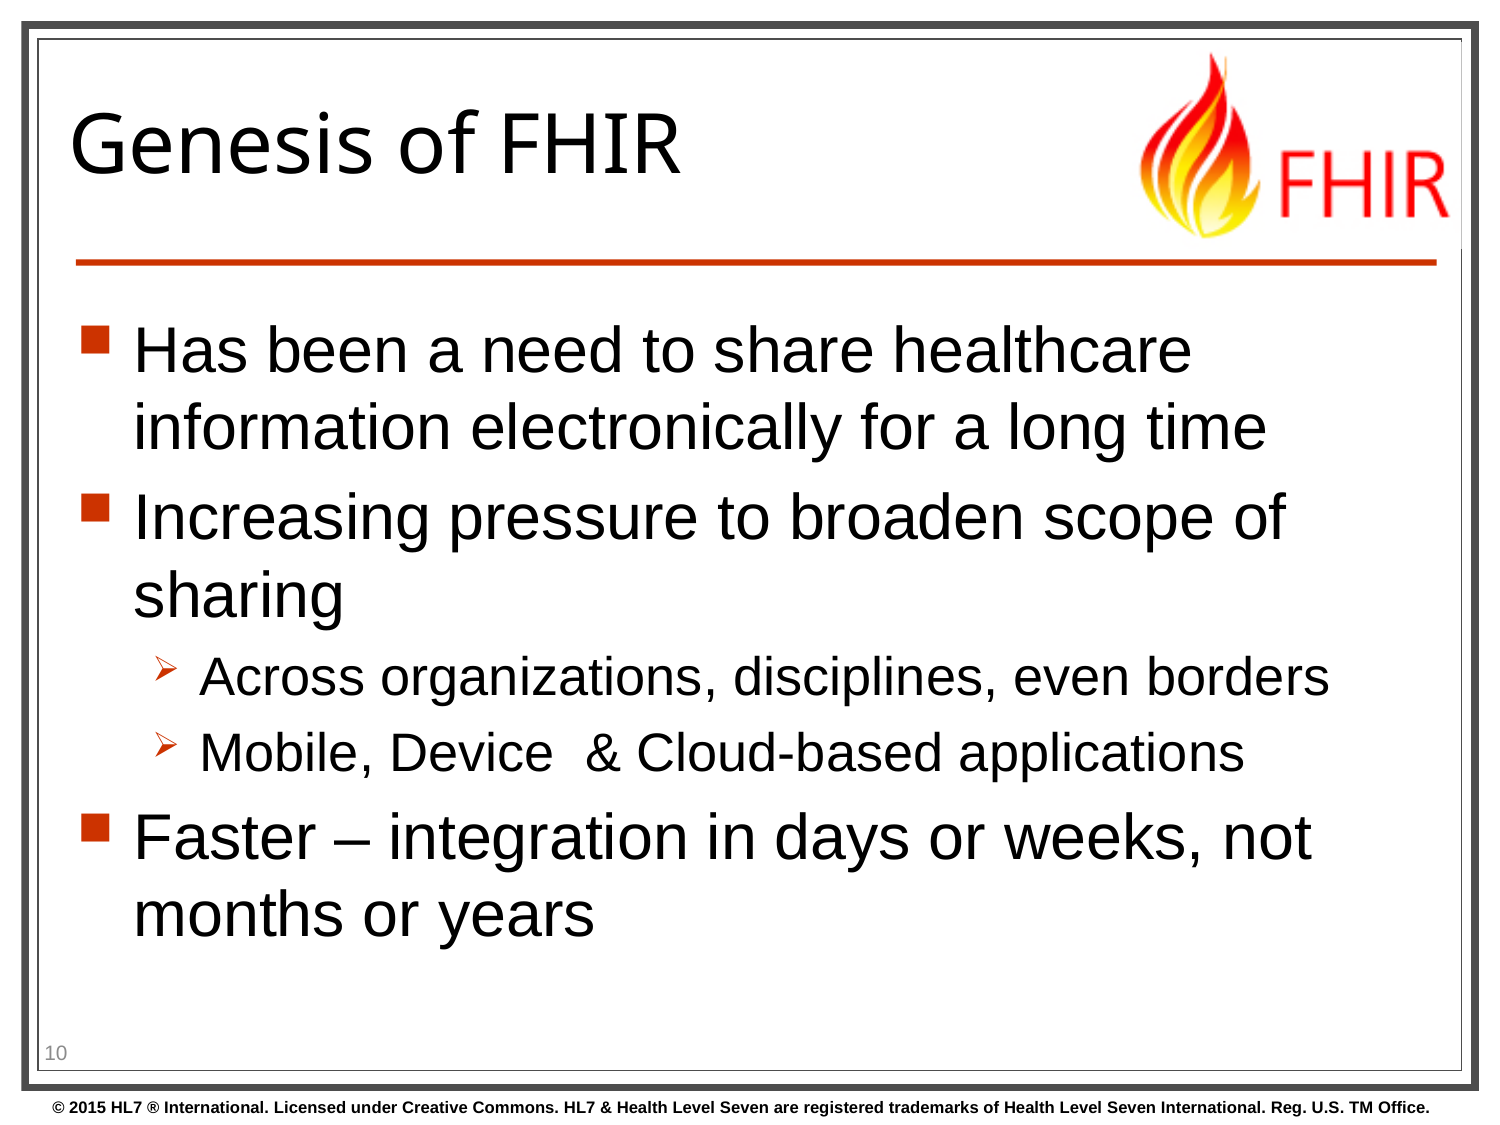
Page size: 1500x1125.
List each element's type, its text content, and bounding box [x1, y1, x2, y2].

list Has been a need to share healthcare information electronically for a long time Increasing pressure to broaden scope of sharing Across organizations, disciplines, even borders Mobile, Device & Cloud-based applications Faster – integration in days or weeks, not months or years [62, 299, 1438, 1035]
slide_number 10 [29, 1034, 148, 1071]
title Genesis of FHIR [53, 54, 1128, 244]
picture [1128, 42, 1462, 249]
